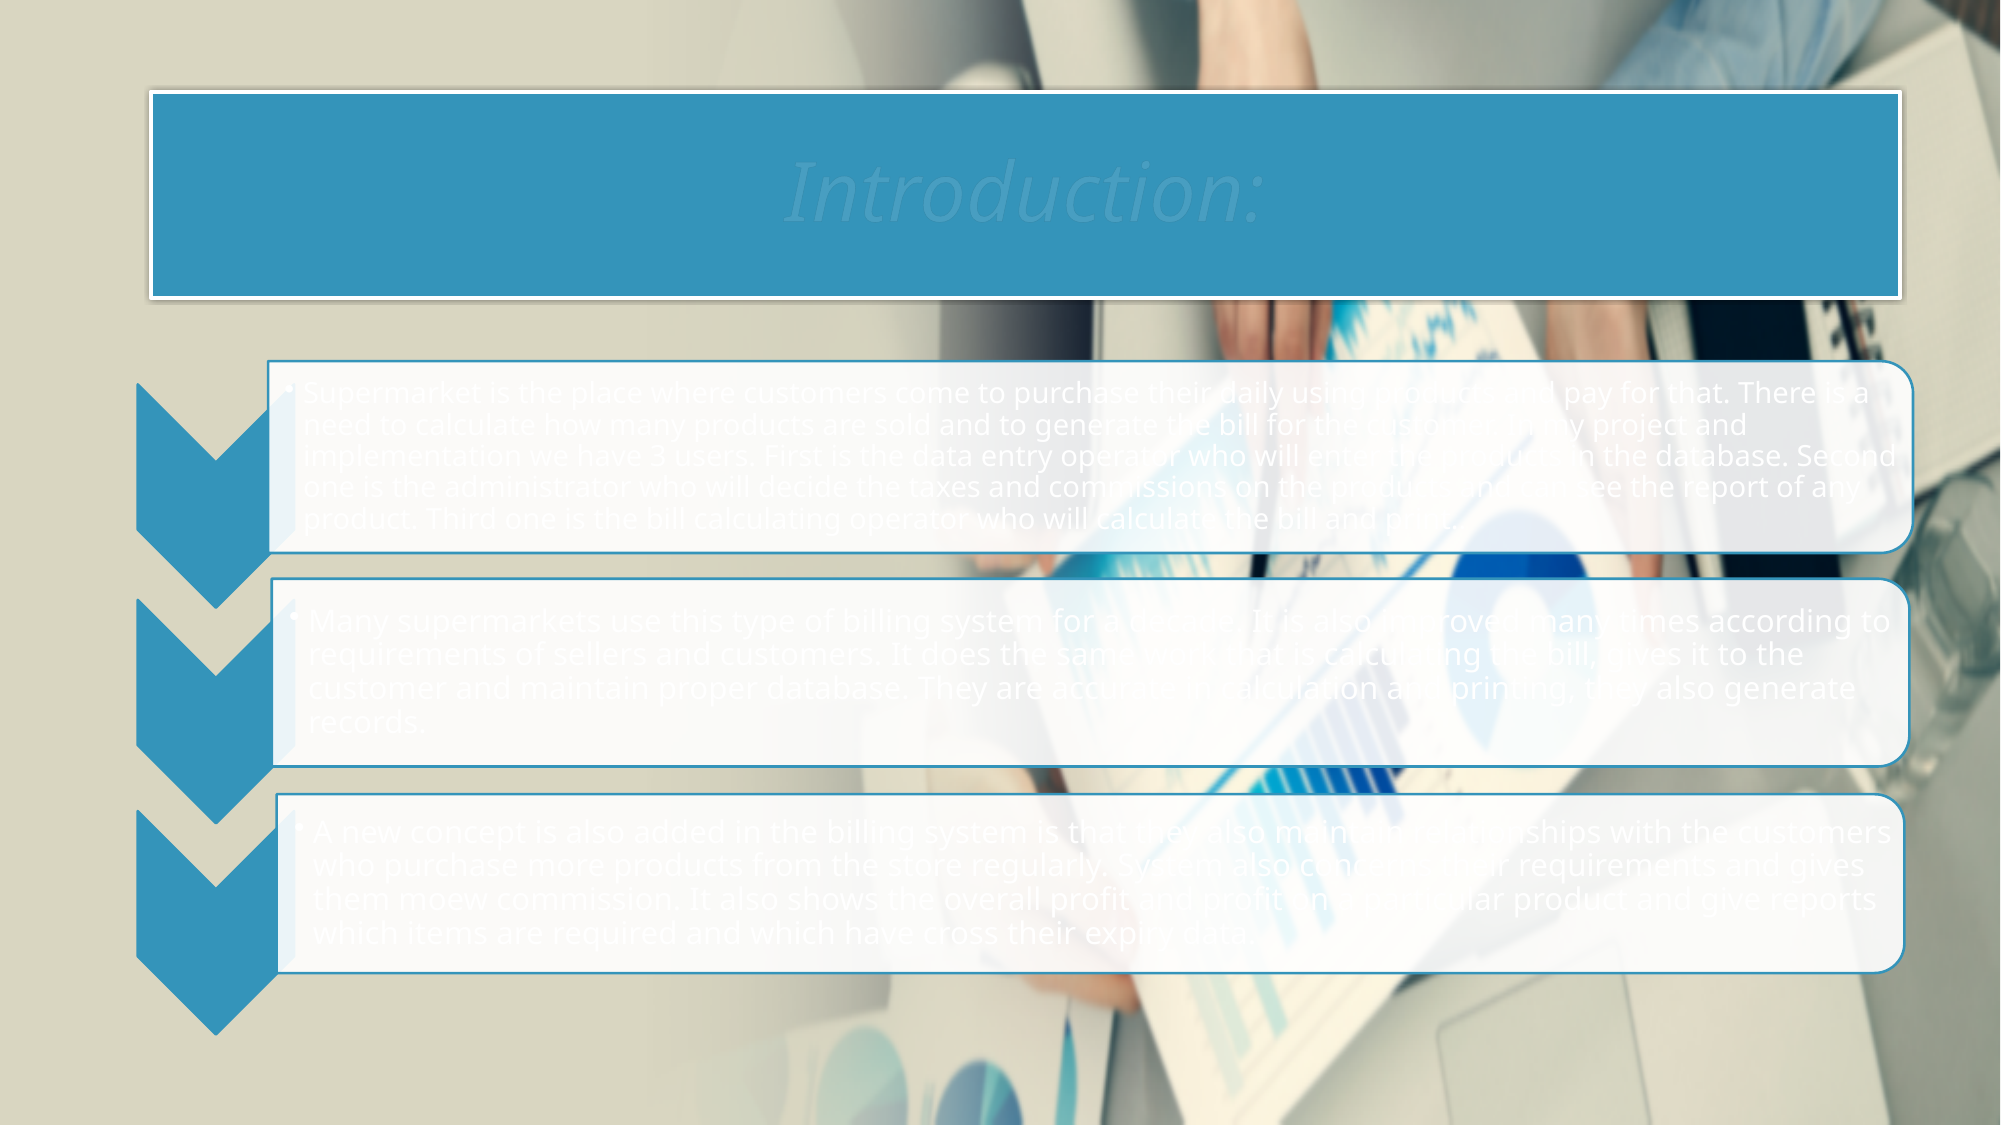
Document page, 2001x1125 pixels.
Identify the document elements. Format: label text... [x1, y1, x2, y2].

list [150, 360, 1901, 1036]
picture [0, 0, 2001, 1125]
title Introduction: [149, 90, 1902, 300]
